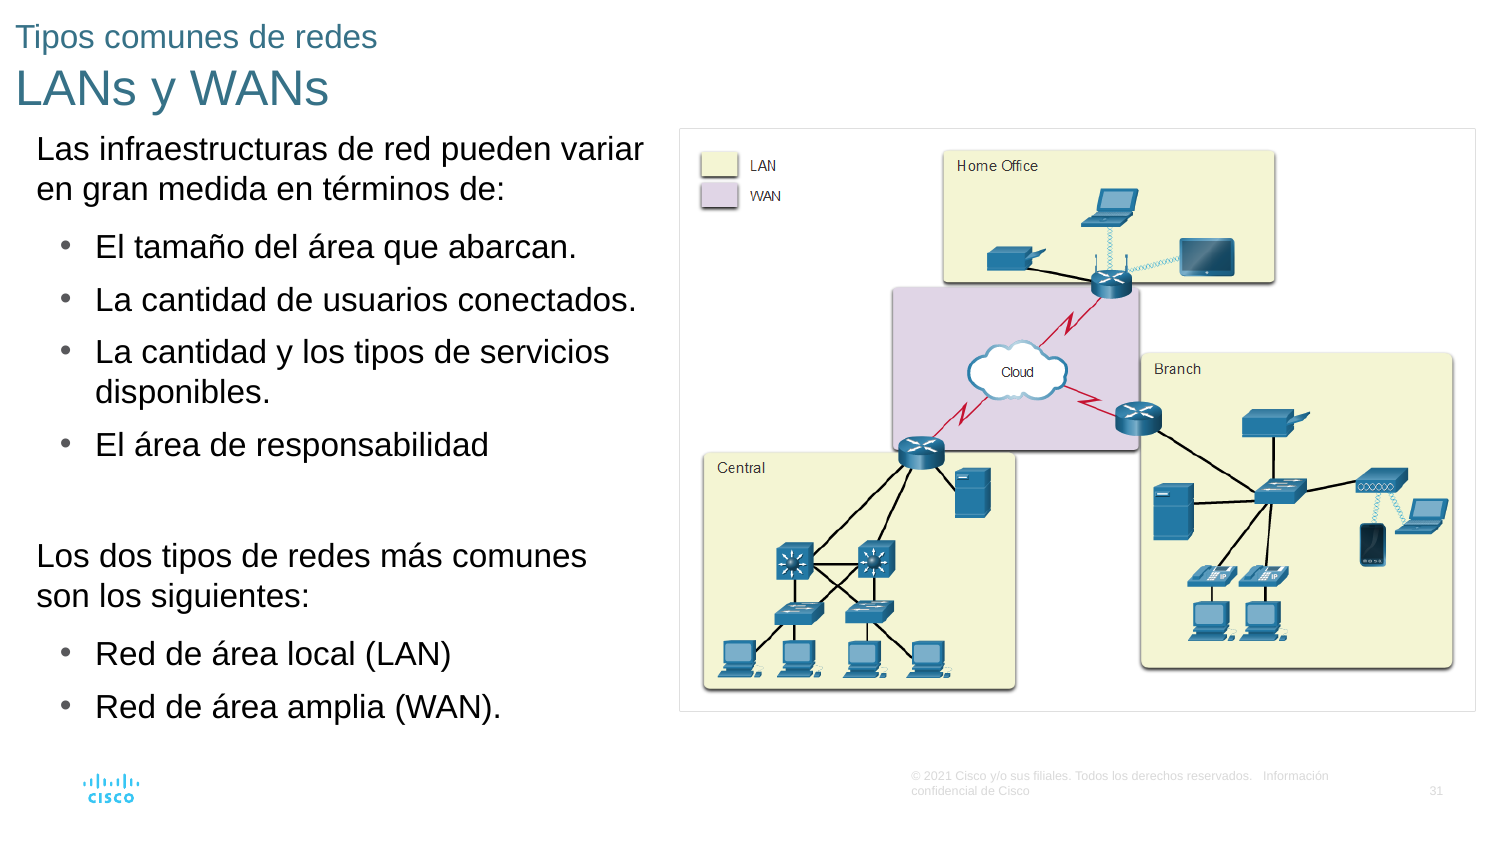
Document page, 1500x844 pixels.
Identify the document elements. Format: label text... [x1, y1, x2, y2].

title Tipos comunes de redes LANs y WANs [0, 6, 1500, 124]
list Las infraestructuras de red pueden variar en gran medida en términos de: El tamaño del área que abarcan. La cantidad de usuarios conectados. La cantidad y los tipos de servicios disponibles. El área de responsabilidad Los dos tipos de redes más comunes son los siguientes: Red de área local (LAN) Red de área amplia (WAN). [21, 119, 677, 727]
picture [676, 122, 1479, 715]
